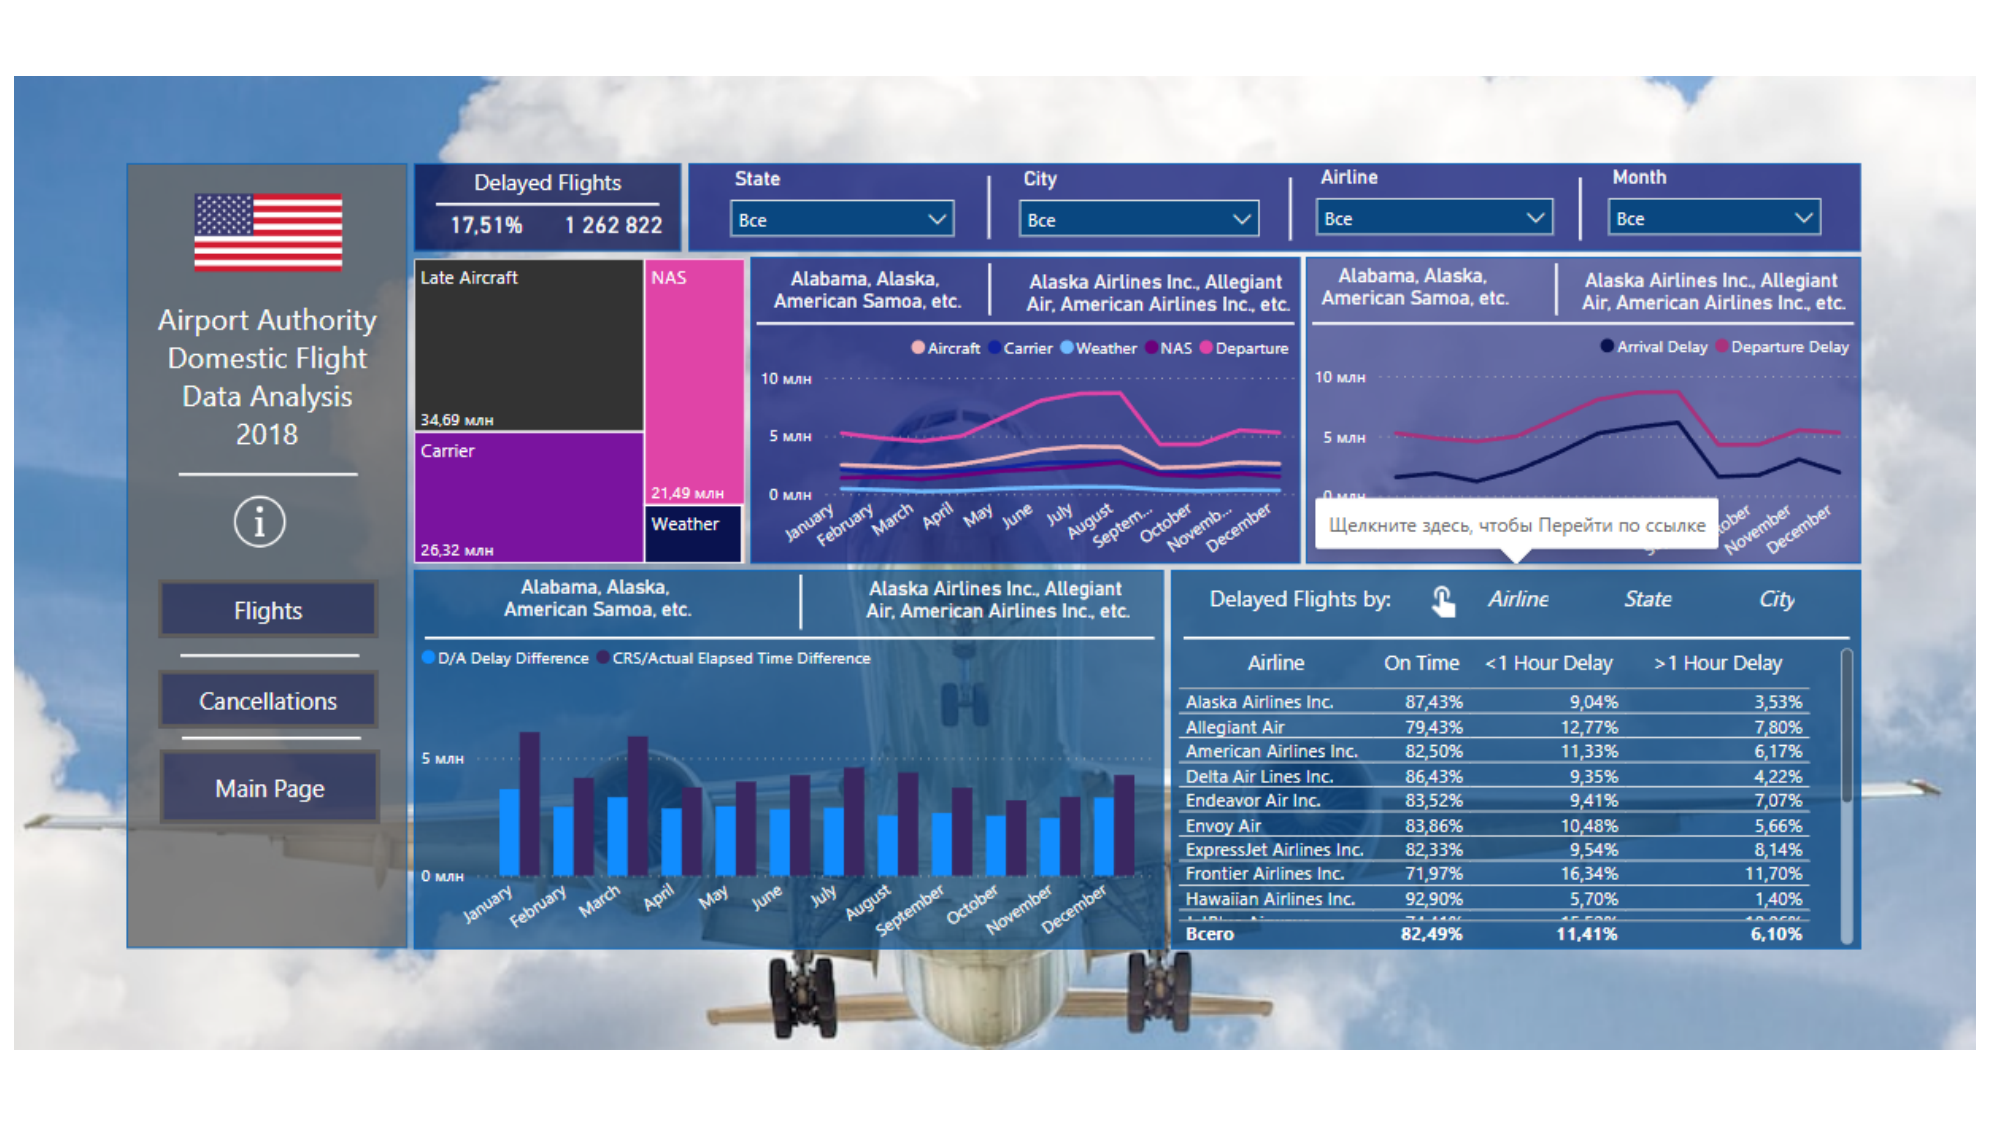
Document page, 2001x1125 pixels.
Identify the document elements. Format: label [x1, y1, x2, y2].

picture [14, 76, 1976, 1050]
